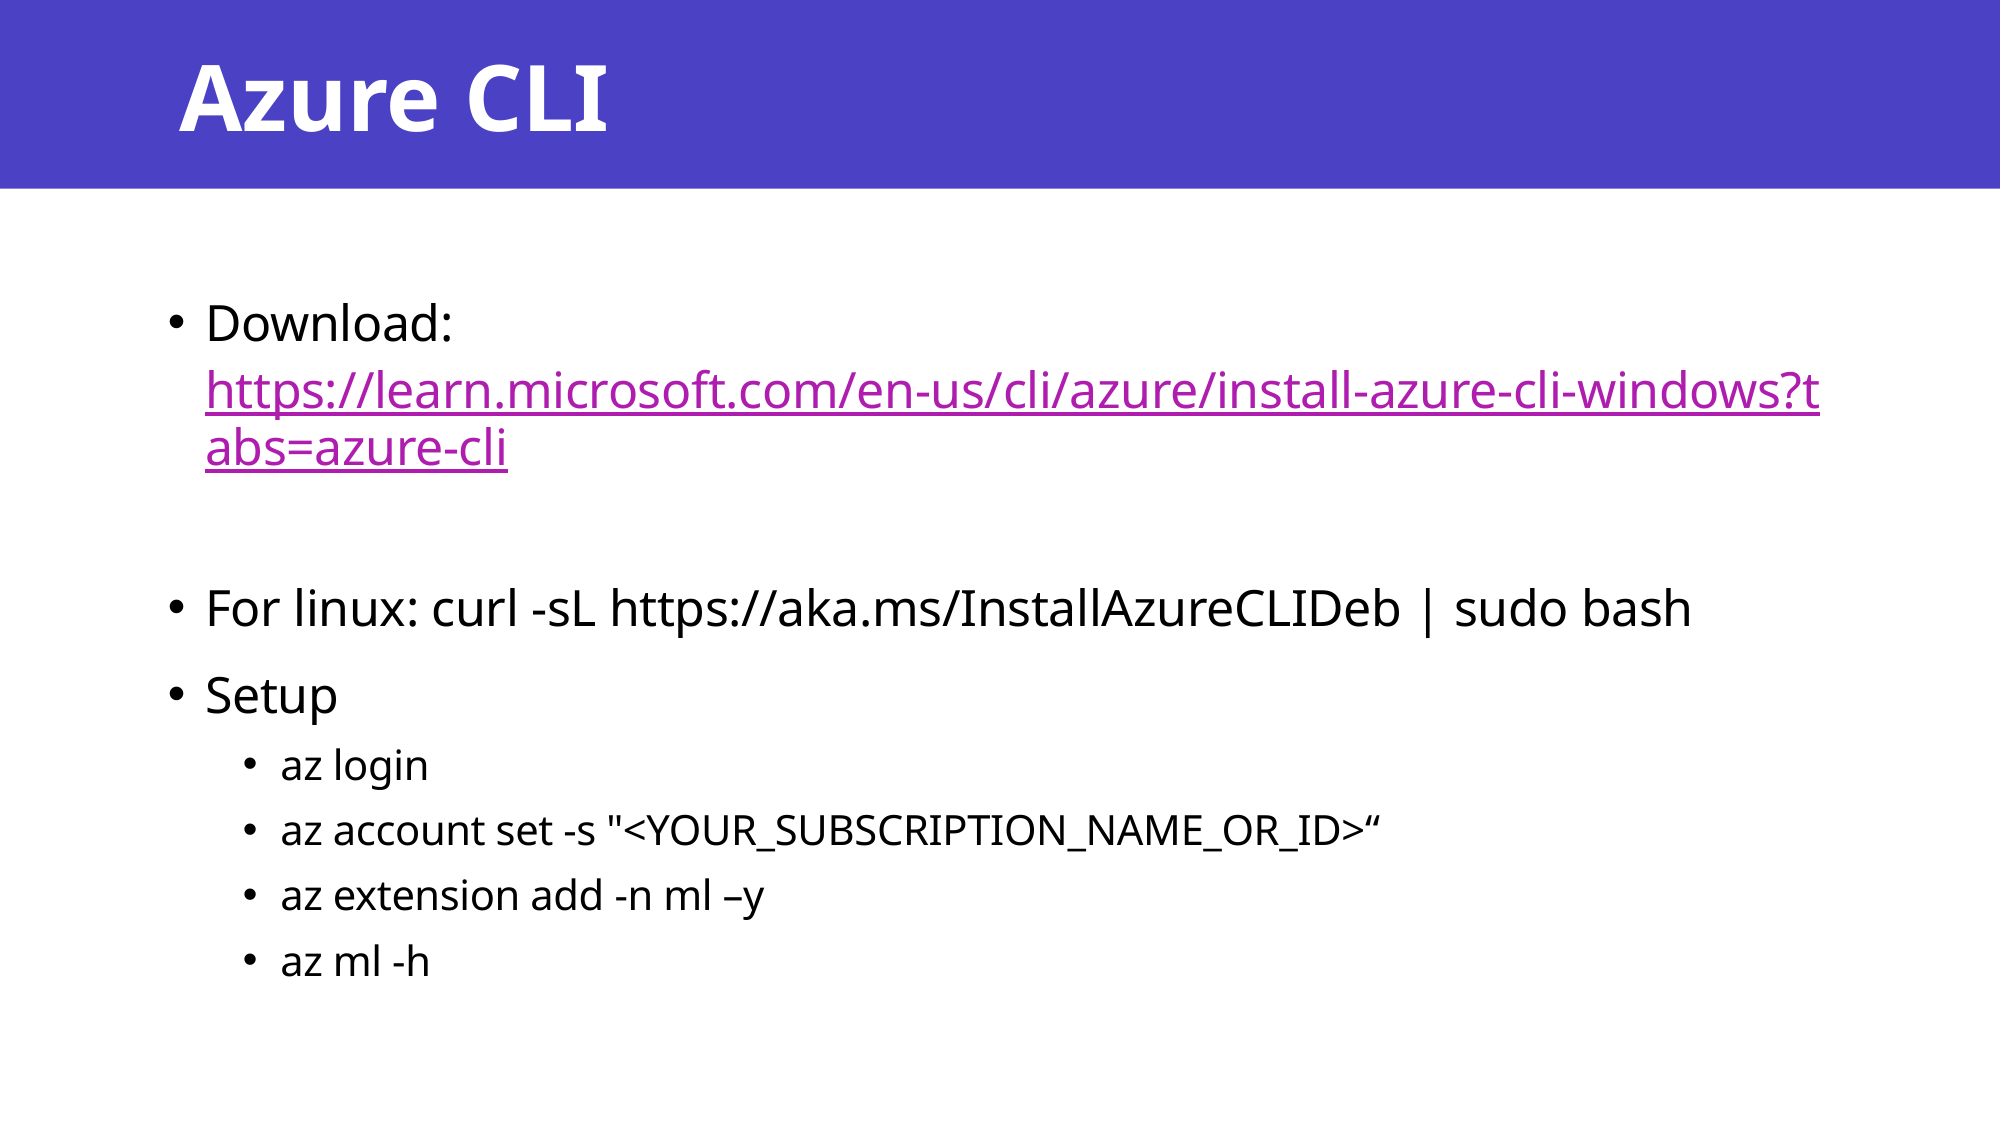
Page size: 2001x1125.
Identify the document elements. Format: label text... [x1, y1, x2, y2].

list Download: https://learn.microsoft.com/en-us/cli/azure/install-azure-cli-windows?tabs=azure-cli For linux: curl -sL https://aka.ms/InstallAzureCLIDeb | sudo bash Setup az login az account set -s "<YOUR_SUBSCRIPTION_NAME_OR_ID>“ az extension add -n ml –y az ml -h [152, 278, 1848, 986]
title Azure CLI [164, 31, 1710, 159]
